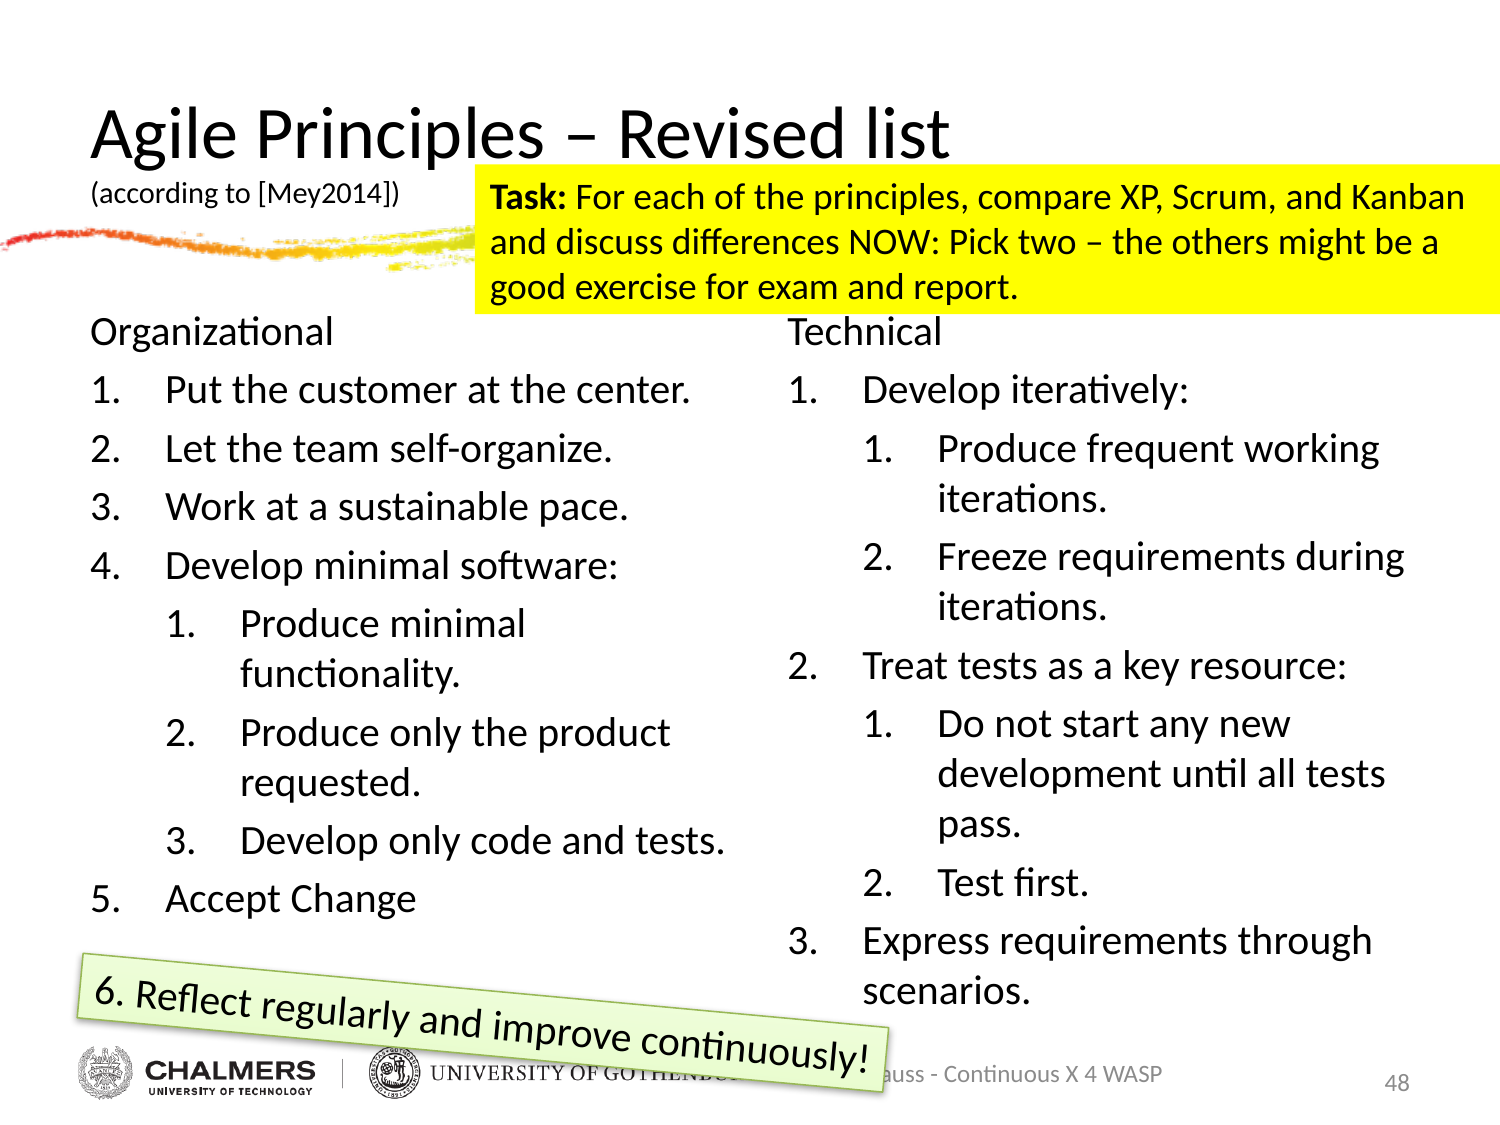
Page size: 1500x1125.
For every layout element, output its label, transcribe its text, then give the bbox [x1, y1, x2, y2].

slide_number 48 [1252, 1063, 1425, 1101]
text_box Technical Develop iteratively: Produce frequent working iterations. Freeze requirements during iterations. Treat tests as a key resource: Do not start any new development until all tests pass. Test first. Express requirements through scenarios. [772, 315, 1448, 1025]
text_box 6. Reflect regularly and improve continuously! [76, 952, 890, 1093]
text_box Task: For each of the principles, compare XP, Scrum, and Kanban and discuss differences NOW: Pick two – the others might be a good exercise for exam and report. [474, 164, 1500, 315]
list Organizational Put the customer at the center. Let the team self-organize. Work at a sustainable pace. Develop minimal software: Produce minimal functionality. Produce only the product requested. Develop only code and tests. Accept Change [75, 296, 750, 1012]
footer Eric Knauss - Continuous X 4 WASP [750, 1042, 1225, 1103]
title Agile Principles – Revised list (according to [Mey2014]) [75, 76, 1425, 218]
picture [0, 162, 474, 292]
